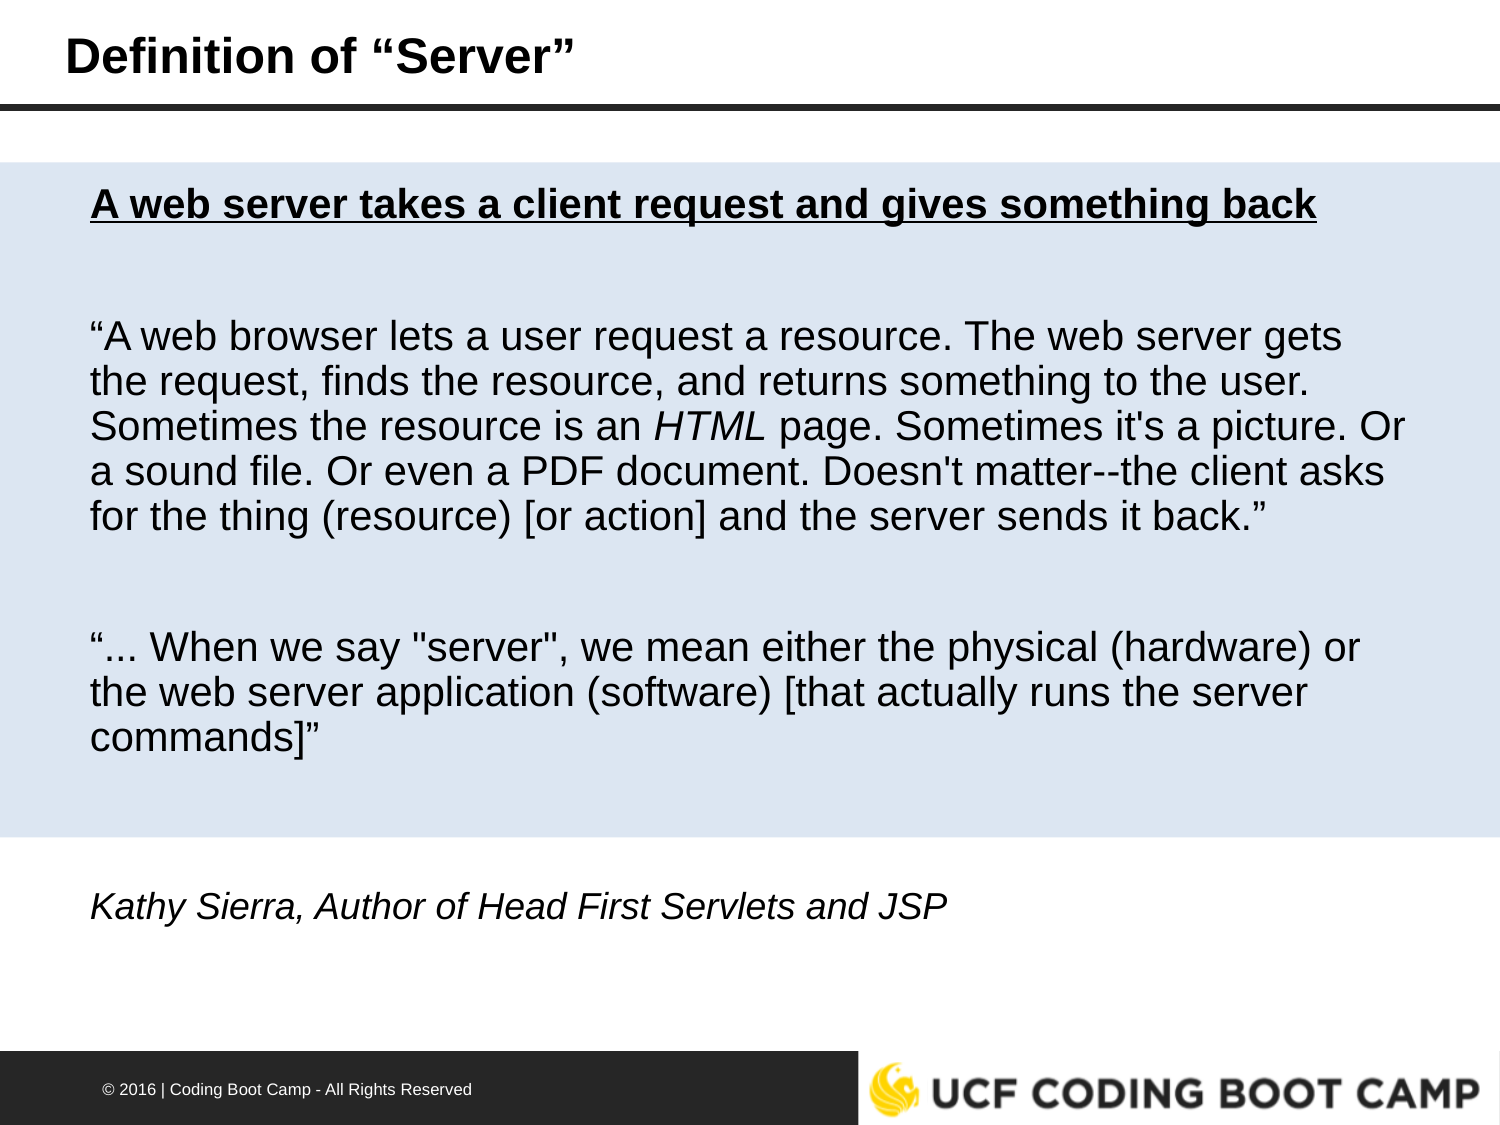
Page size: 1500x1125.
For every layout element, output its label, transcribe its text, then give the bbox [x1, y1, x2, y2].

text_box A web server takes a client request and gives something back “A web browser lets a user request a resource. The web server gets the request, finds the resource, and returns something to the user. Sometimes the resource is an HTML page. Sometimes it's a picture. Or a sound file. Or even a PDF document. Doesn't matter--the client asks for the thing (resource) [or action] and the server sends it back.” “... When we say "server", we mean either the physical (hardware) or the web server application (software) [that actually runs the server commands]” [74, 174, 1425, 800]
text_box Kathy Sierra, Author of Head First Servlets and JSP [75, 874, 1463, 935]
text_box [0, 160, 1500, 839]
title Definition of “Server” [50, 0, 948, 108]
picture [858, 1051, 1500, 1125]
